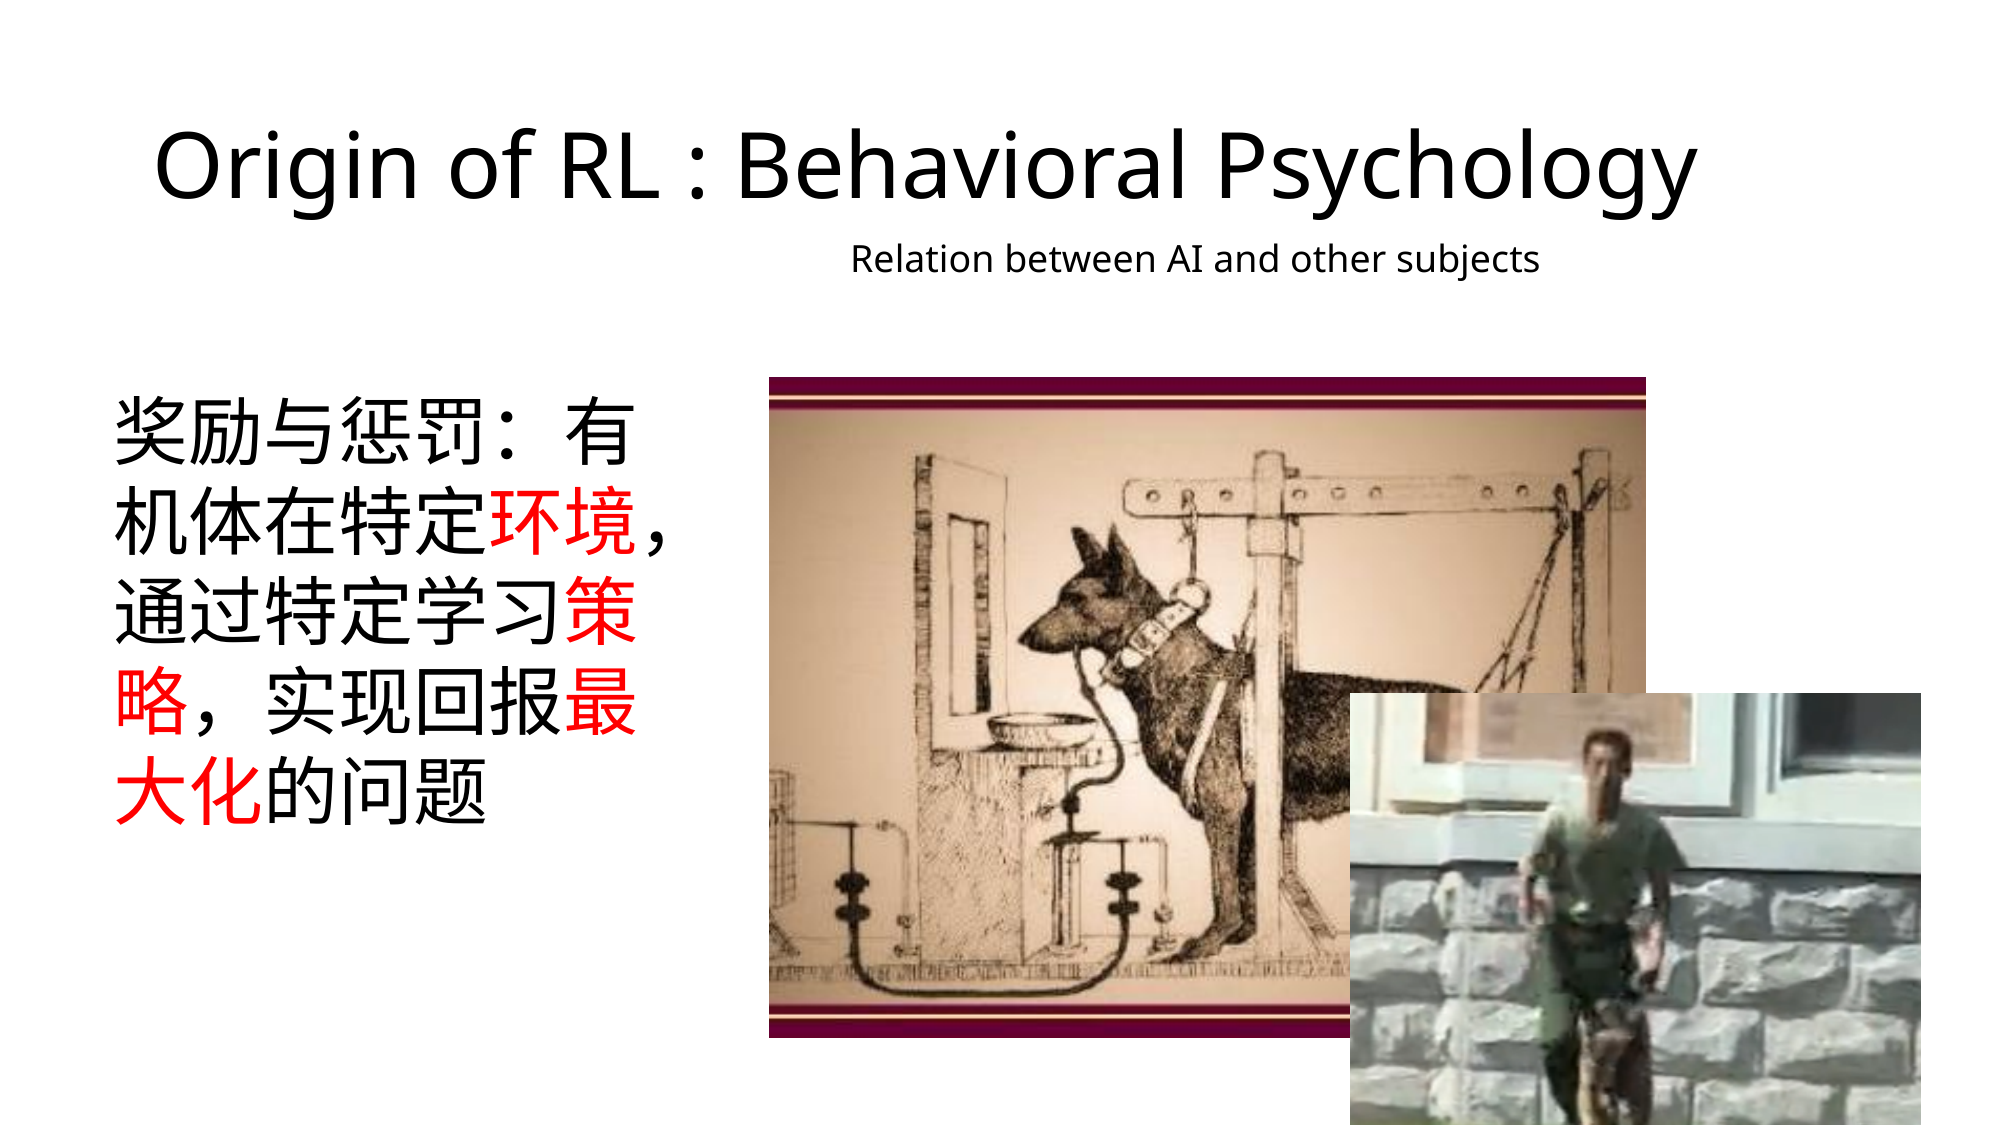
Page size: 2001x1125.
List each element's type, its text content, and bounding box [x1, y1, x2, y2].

text_box Relation between AI and other subjects [835, 227, 1557, 287]
title Origin of RL : Behavioral Psychology [137, 59, 1863, 278]
picture [1349, 692, 1922, 1125]
text_box 奖励与惩罚：有机体在特定环境，通过特定学习策略，实现回报最大化的问题 [98, 377, 702, 842]
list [768, 376, 1647, 1039]
